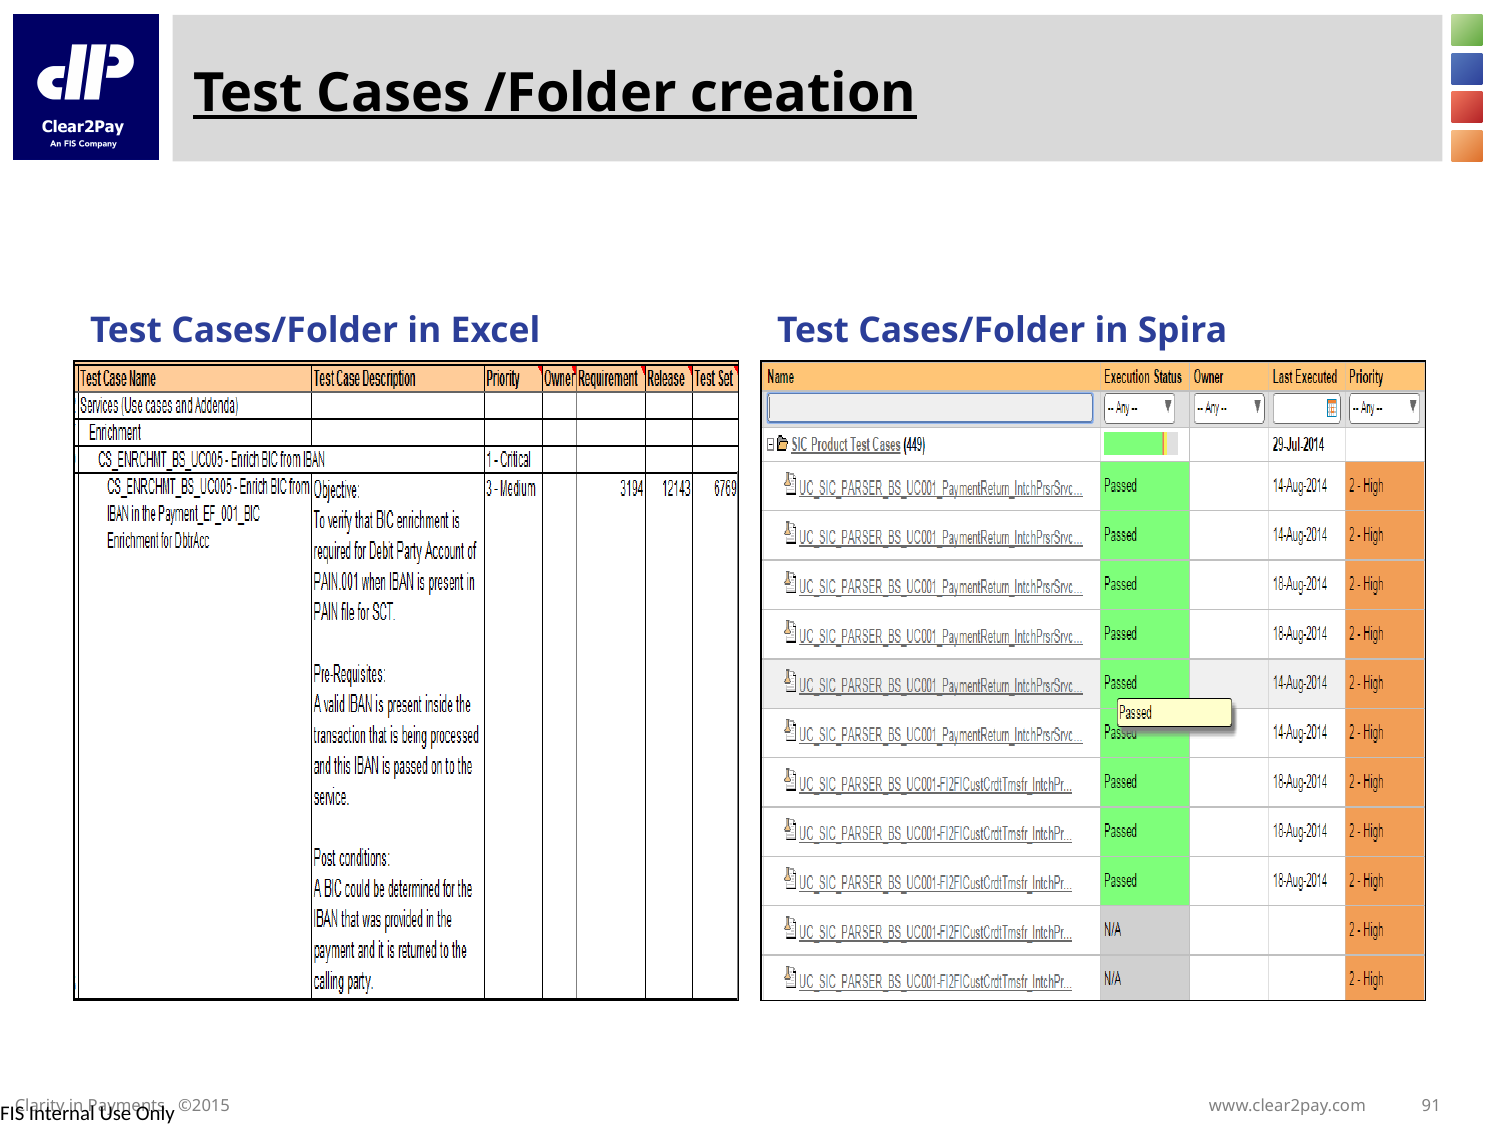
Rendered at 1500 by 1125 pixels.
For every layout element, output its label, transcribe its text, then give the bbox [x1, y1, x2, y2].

list Test Cases/Folder in Spira [761, 251, 1425, 357]
picture [13, 14, 159, 160]
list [761, 361, 1426, 1000]
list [74, 361, 738, 1000]
list Test Cases/Folder in Excel [75, 251, 738, 357]
title Test Cases /Folder creation [178, 24, 1439, 154]
